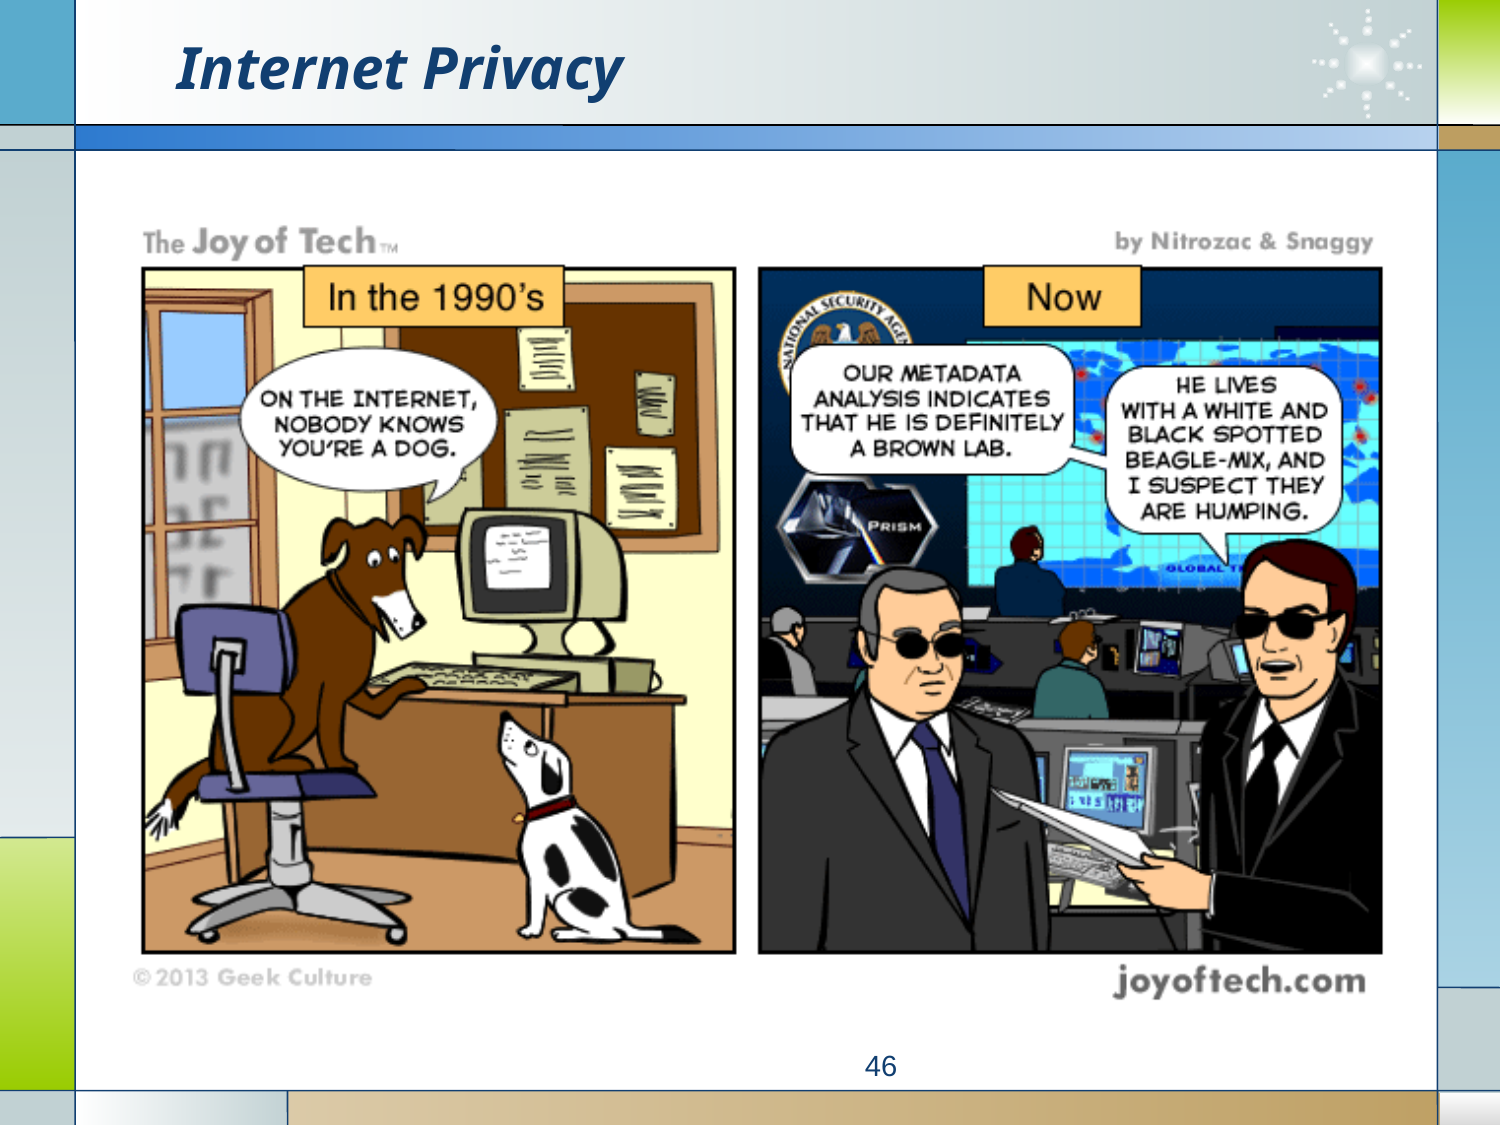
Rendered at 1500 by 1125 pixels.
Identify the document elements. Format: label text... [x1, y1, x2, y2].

title Internet Privacy [162, 19, 1263, 113]
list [128, 222, 1389, 1008]
slide_number 46 [562, 1039, 913, 1081]
